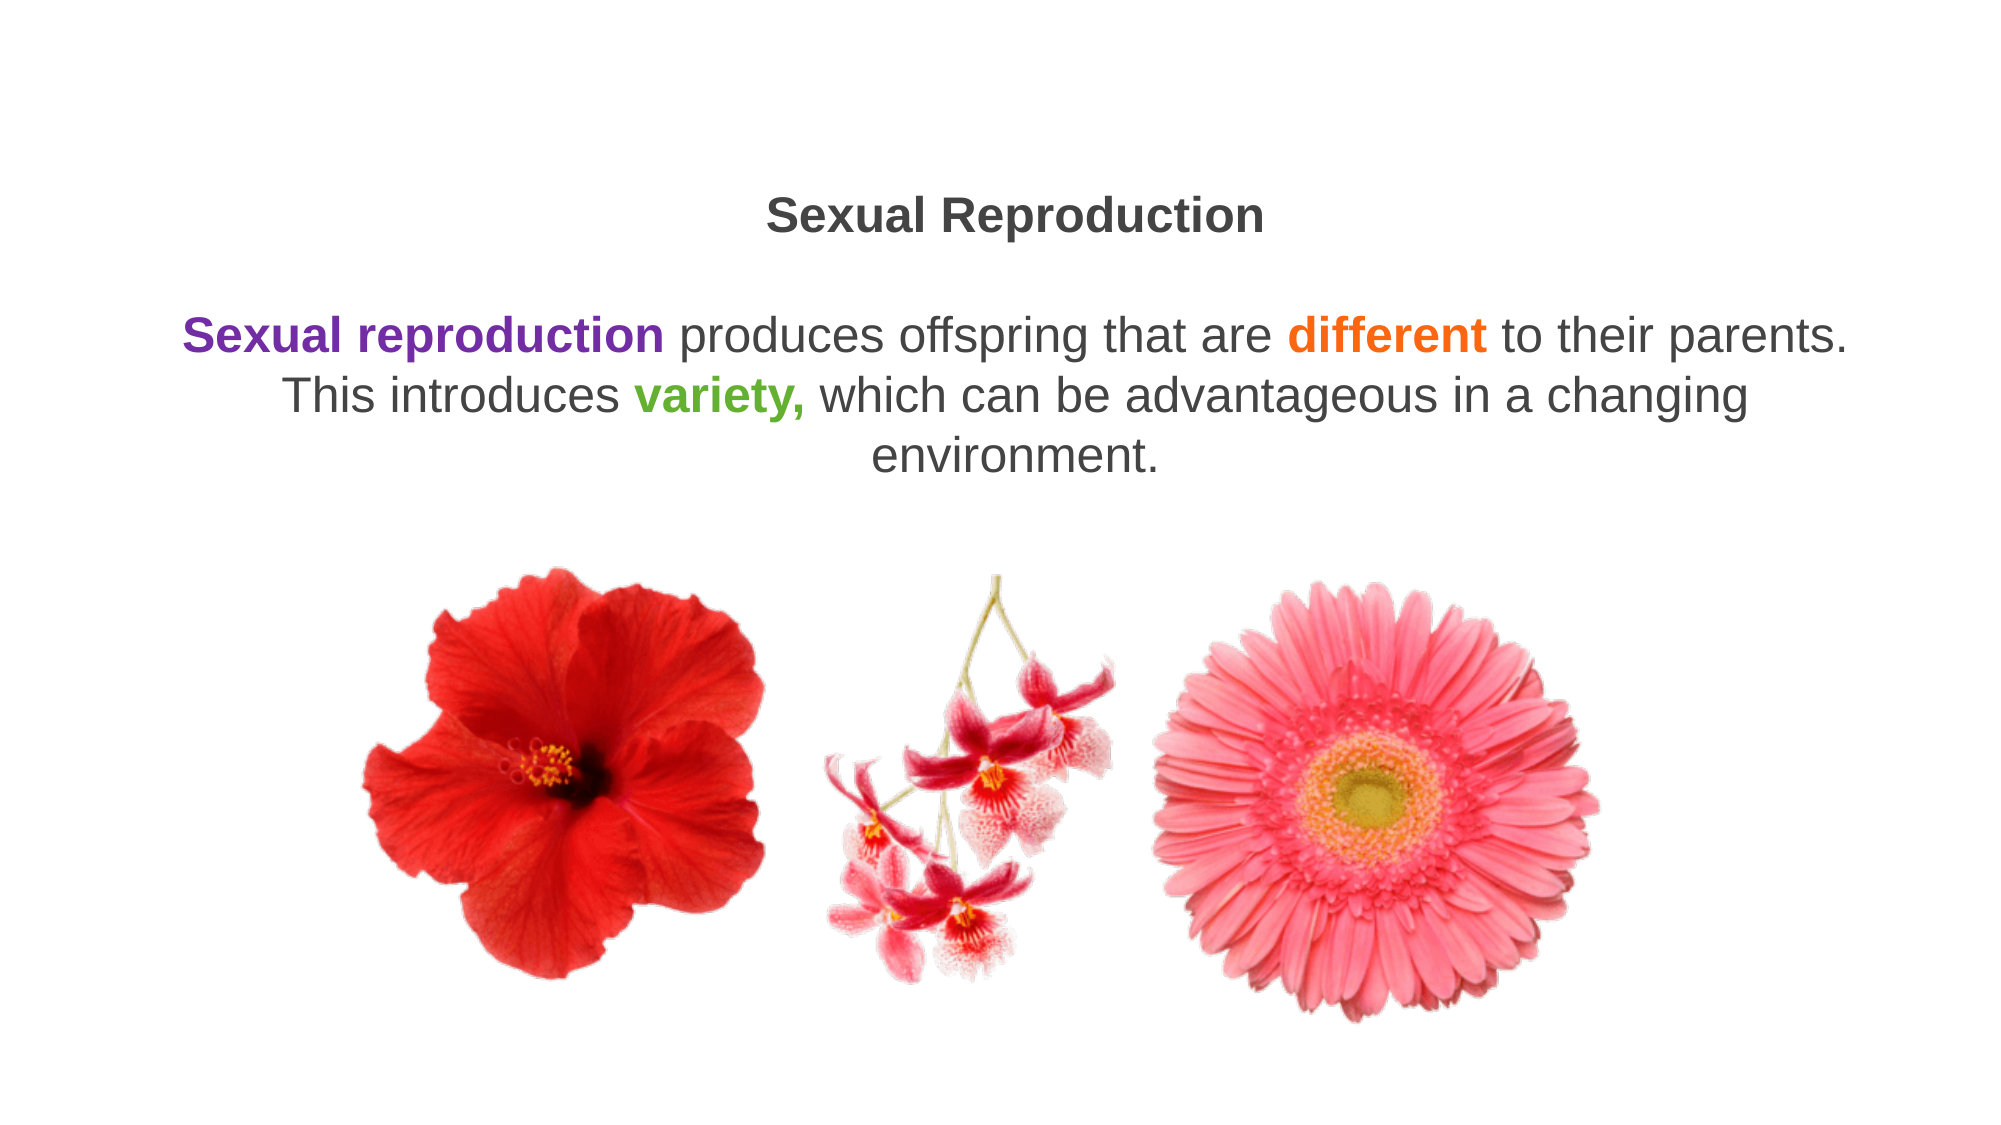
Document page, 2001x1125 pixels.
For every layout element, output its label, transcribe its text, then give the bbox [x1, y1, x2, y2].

text_box Sexual Reproduction Sexual reproduction produces offspring that are different to their parents. This introduces variety, which can be advantageous in a changing environment. [139, 174, 1892, 490]
picture [359, 542, 1608, 1035]
